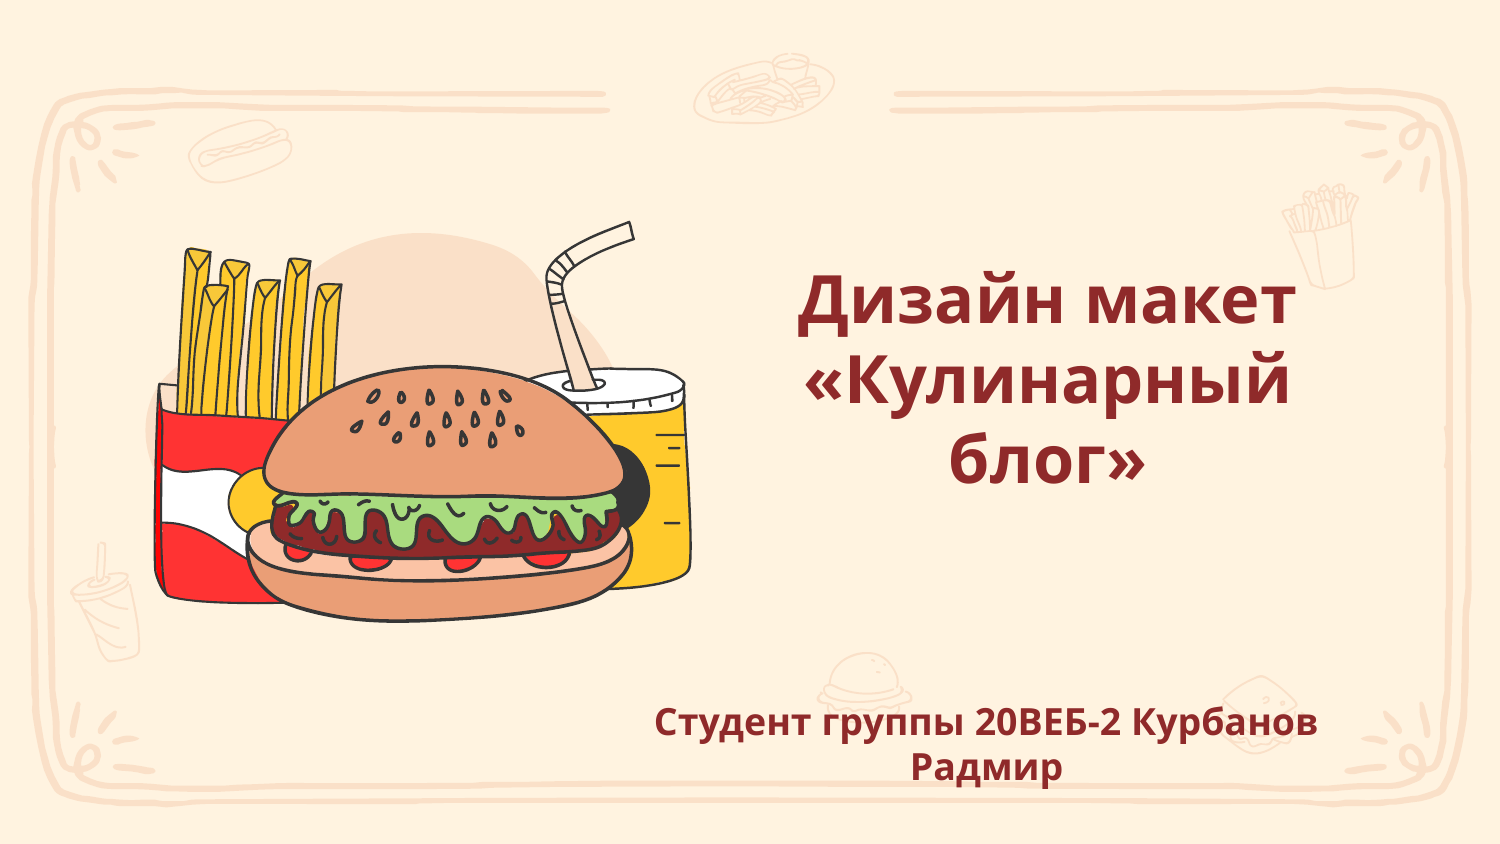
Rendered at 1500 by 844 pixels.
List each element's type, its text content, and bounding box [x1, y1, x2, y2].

title Студент группы 20ВЕБ-2 Курбанов Радмир [575, 728, 1398, 759]
title Дизайн макет «Кулинарный блог» [704, 241, 1398, 542]
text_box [103, 143, 700, 725]
